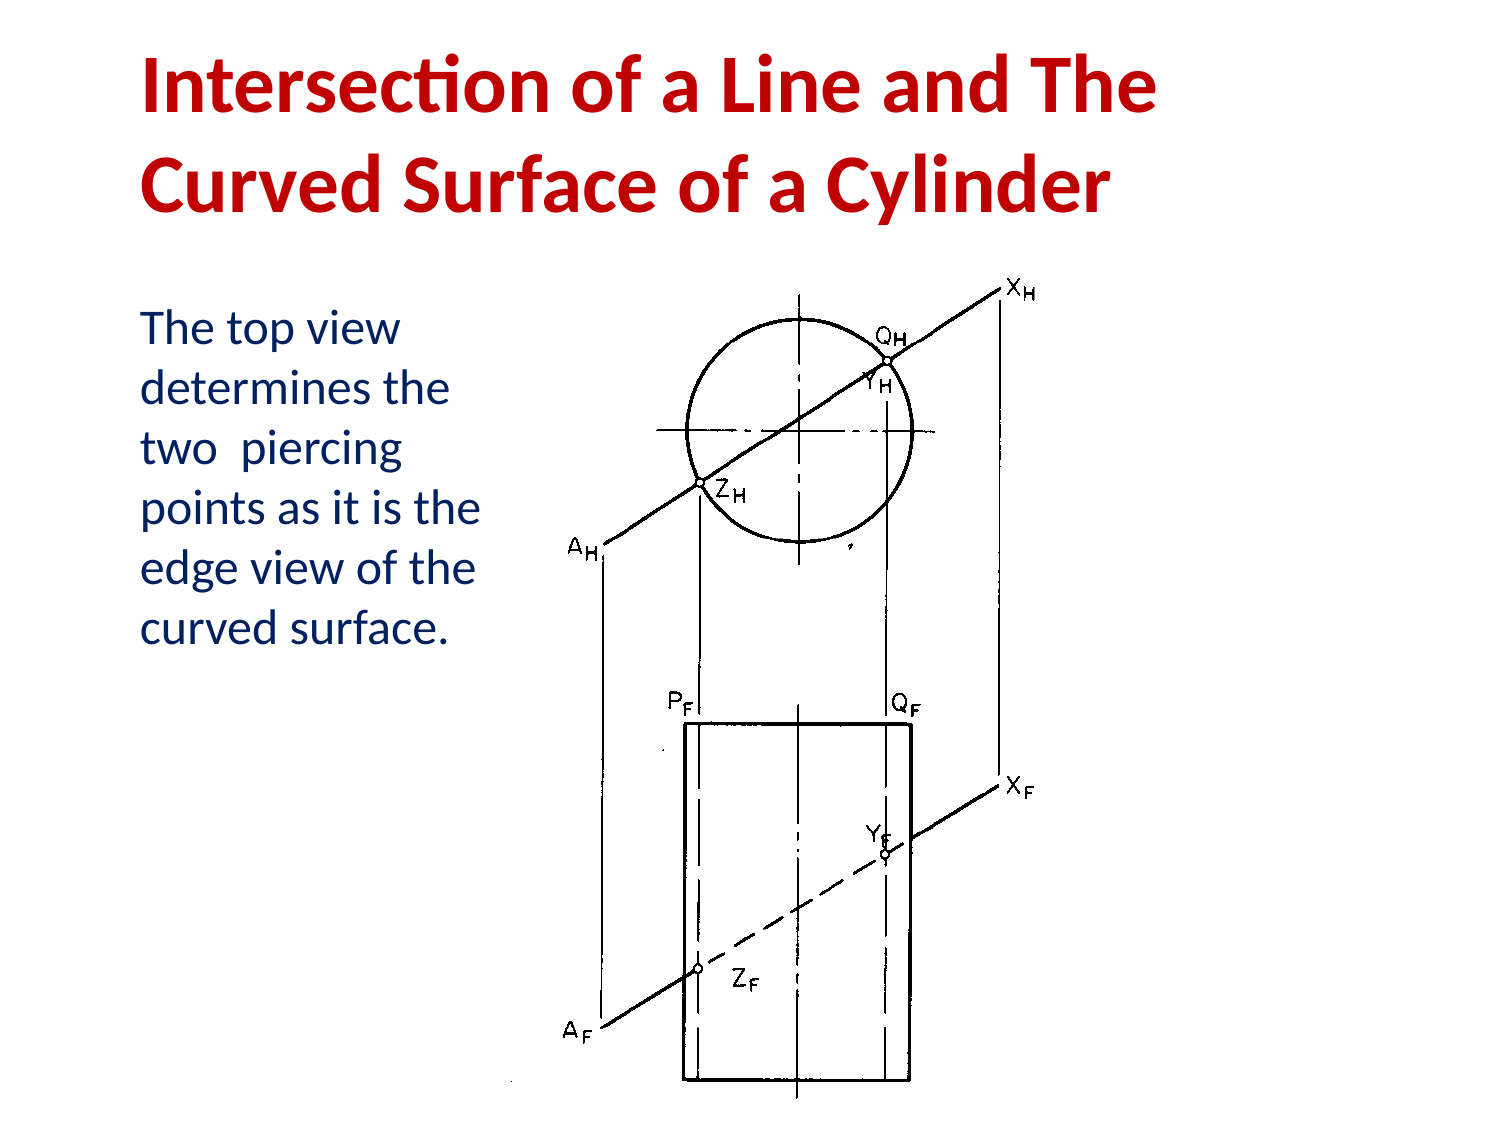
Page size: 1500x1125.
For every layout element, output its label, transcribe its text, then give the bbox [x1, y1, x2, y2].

text_box The top view determines the two piercing points as it is the edge view of the curved surface. [125, 287, 419, 663]
title Intersection of a Line and The Curved Surface of a Cylinder [125, 37, 1350, 221]
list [424, 244, 1238, 1125]
